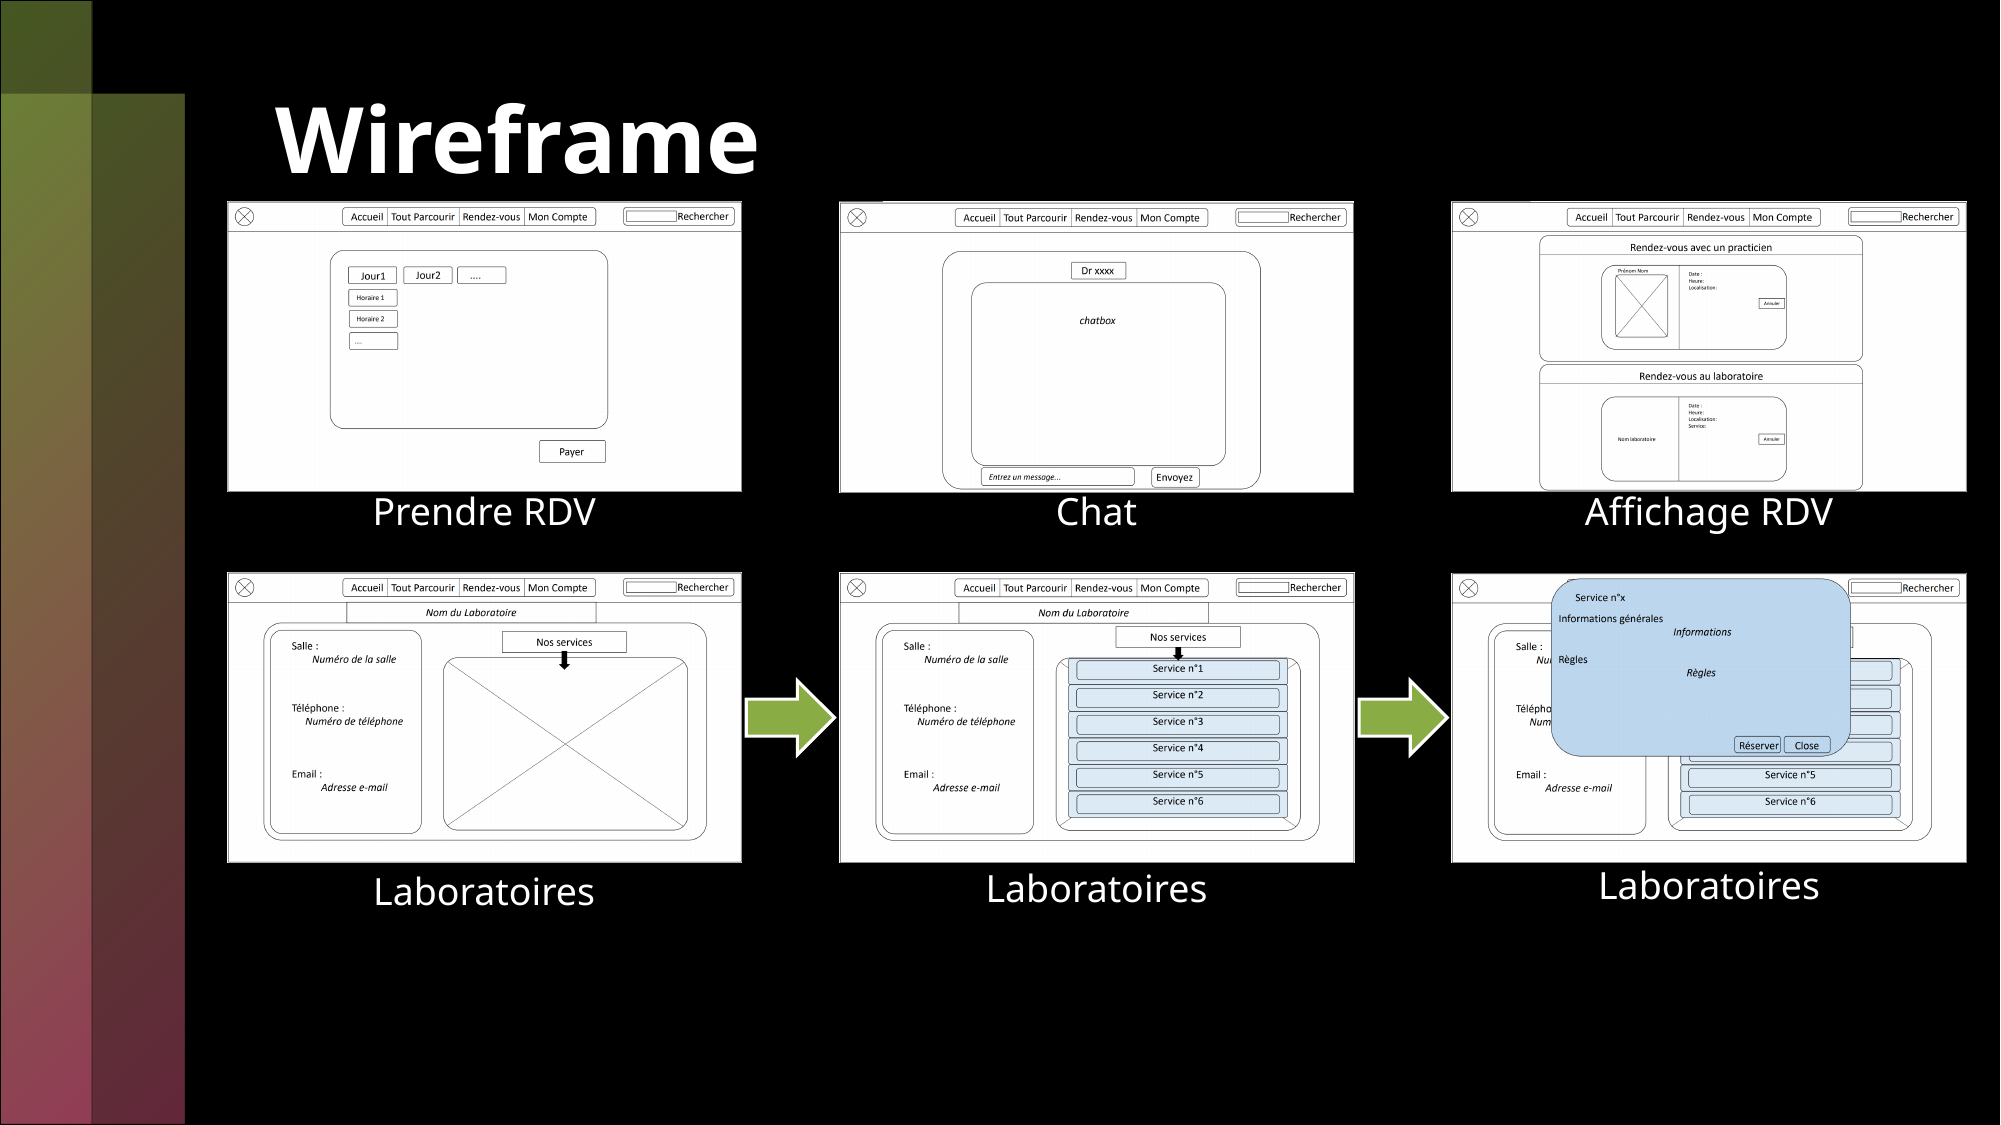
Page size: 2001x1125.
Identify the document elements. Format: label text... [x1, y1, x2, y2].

text_box Laboratoires [358, 863, 611, 921]
text_box Prendre RDV [357, 492, 611, 541]
picture [839, 572, 1355, 863]
text_box Affichage RDV [1569, 492, 1849, 541]
text_box [744, 676, 837, 759]
picture [1451, 201, 1967, 492]
picture [1451, 573, 1967, 864]
text_box Laboratoires [970, 863, 1223, 918]
picture [226, 572, 742, 863]
picture [226, 201, 742, 492]
title Wireframe [260, 74, 1817, 329]
text_box Laboratoires [1583, 864, 1836, 915]
text_box [1357, 676, 1450, 759]
picture [839, 201, 1354, 493]
text_box Chat [1041, 493, 1153, 541]
